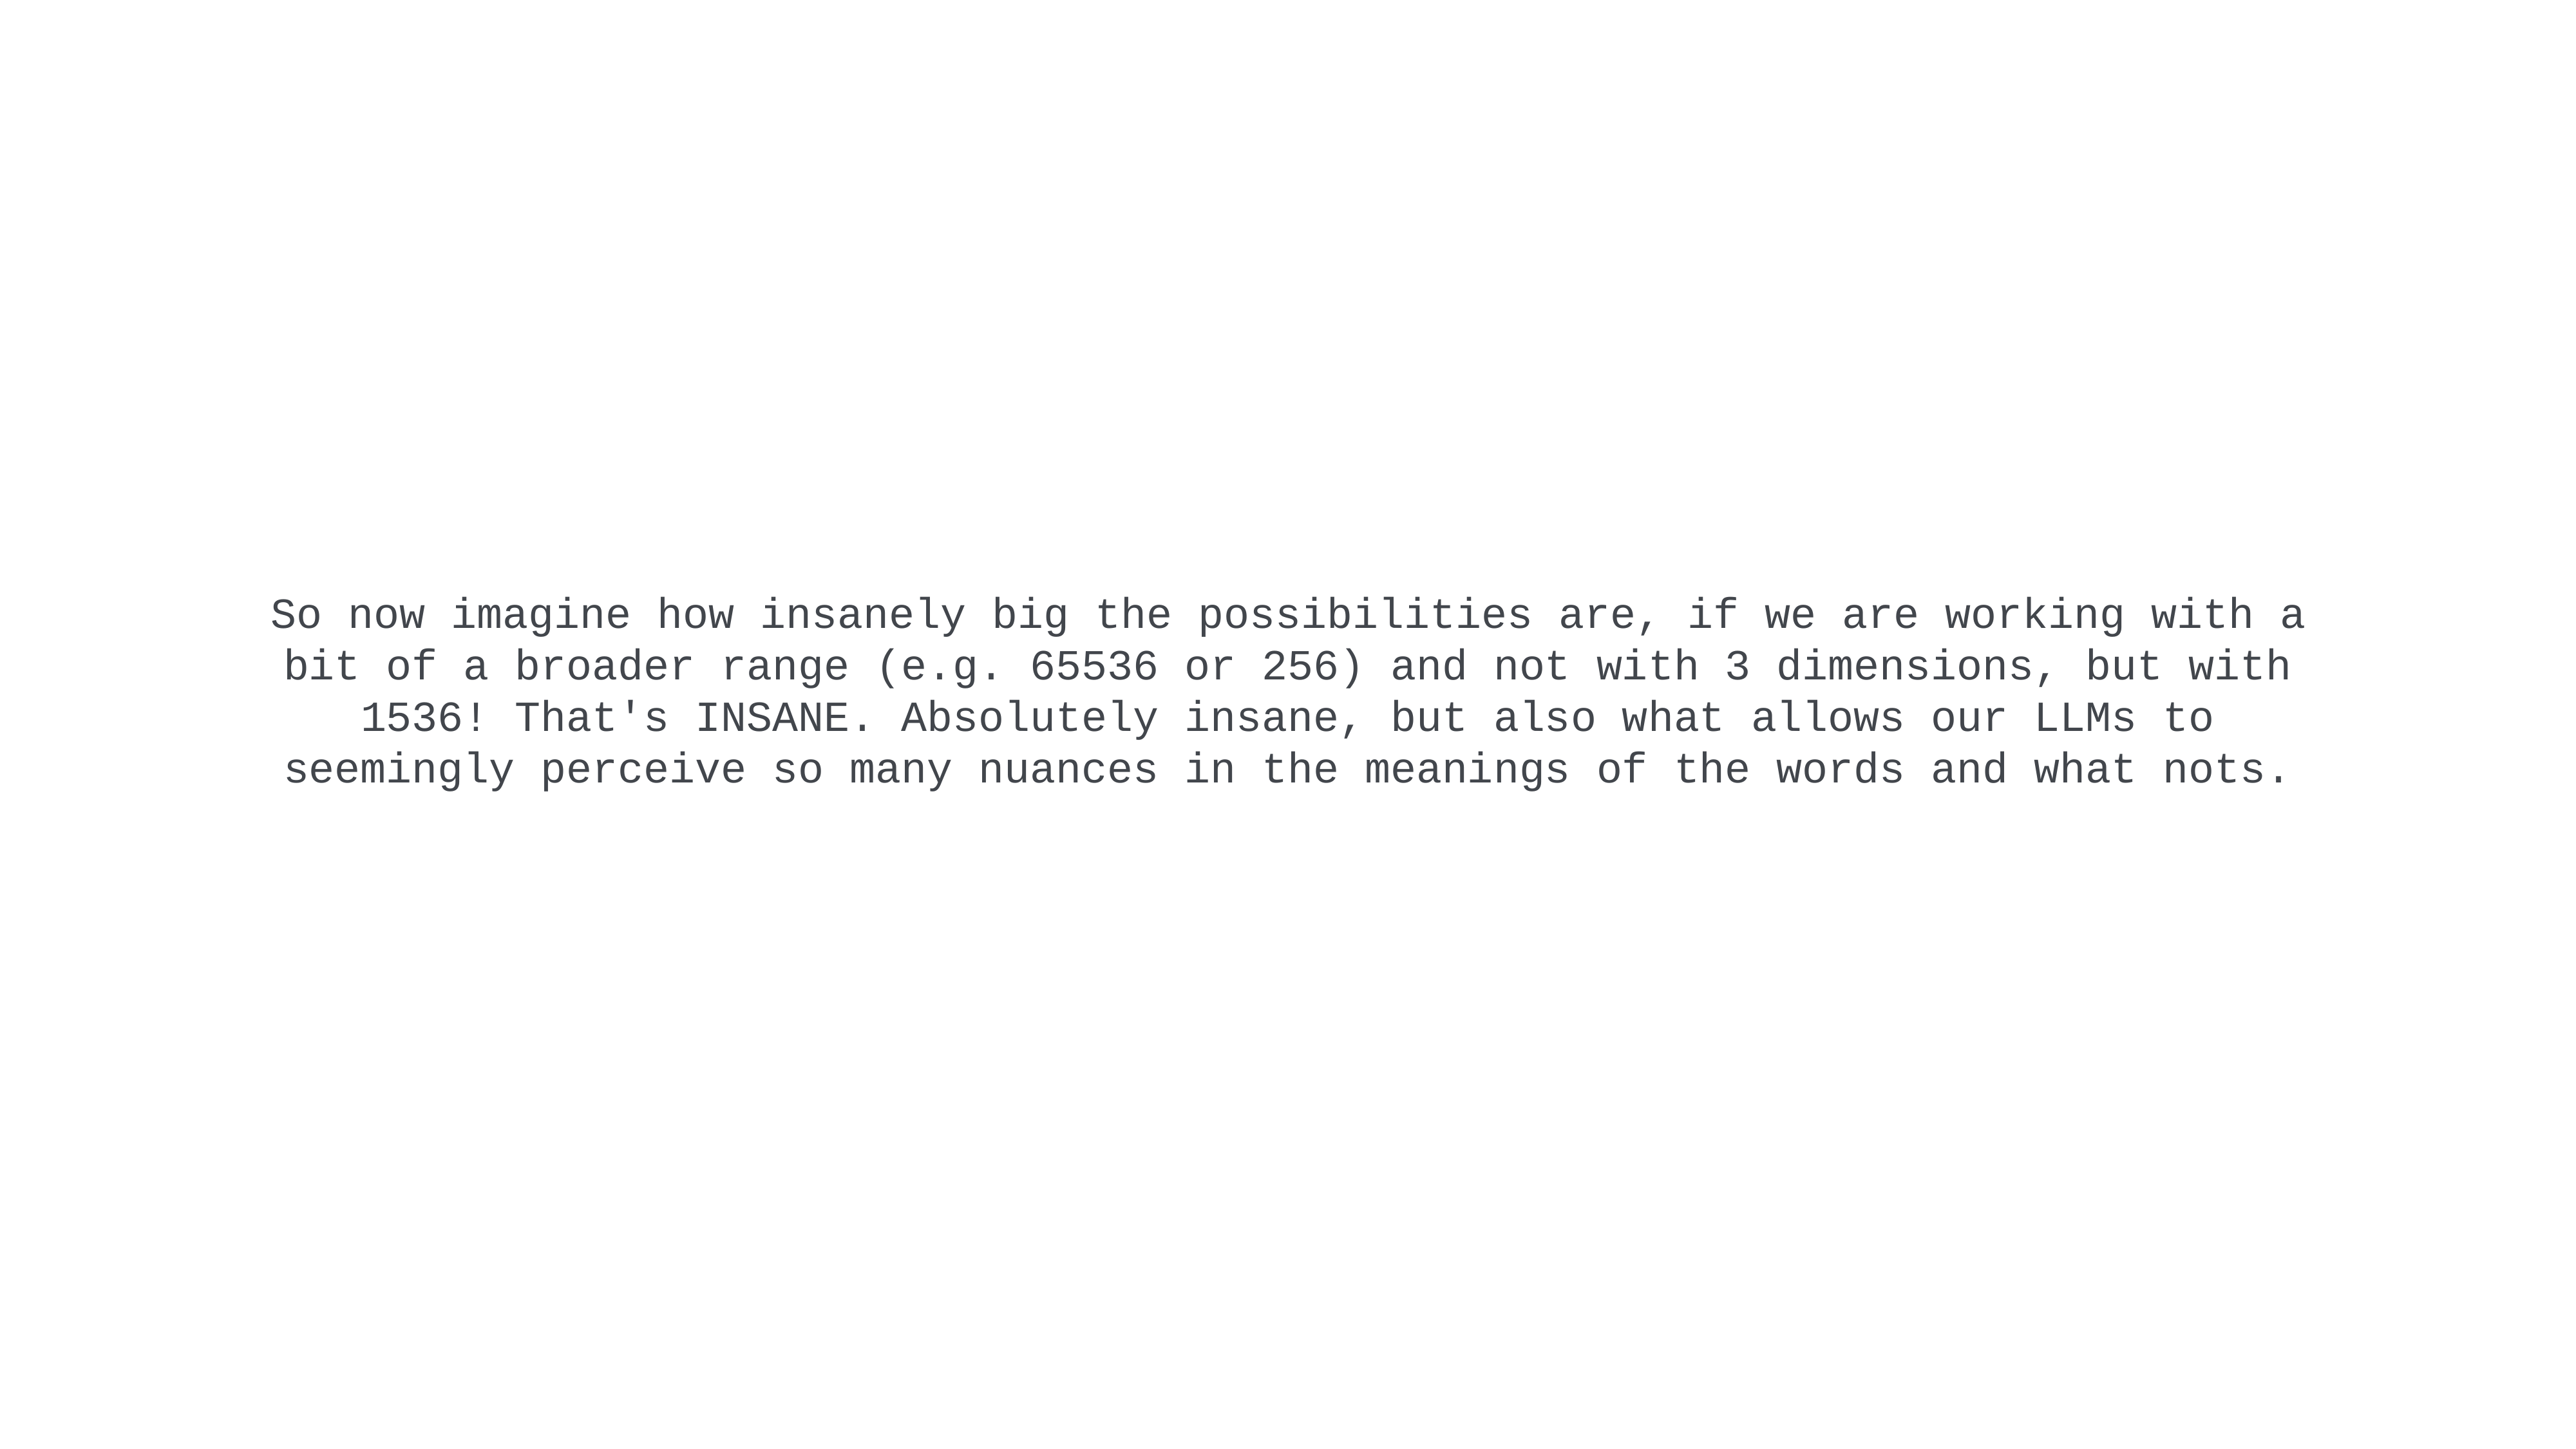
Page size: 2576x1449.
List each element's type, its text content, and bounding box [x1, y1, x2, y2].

text_box So now imagine how insanely big the possibilities are, if we are working with a bit of a broader range (e.g. 65536 or 256) and not with 3 dimensions, but with 1536! That's INSANE. Absolutely insane, but also what allows our LLMs to seemingly perceive so many nuances in the meanings of the words and what nots. [249, 580, 2327, 797]
